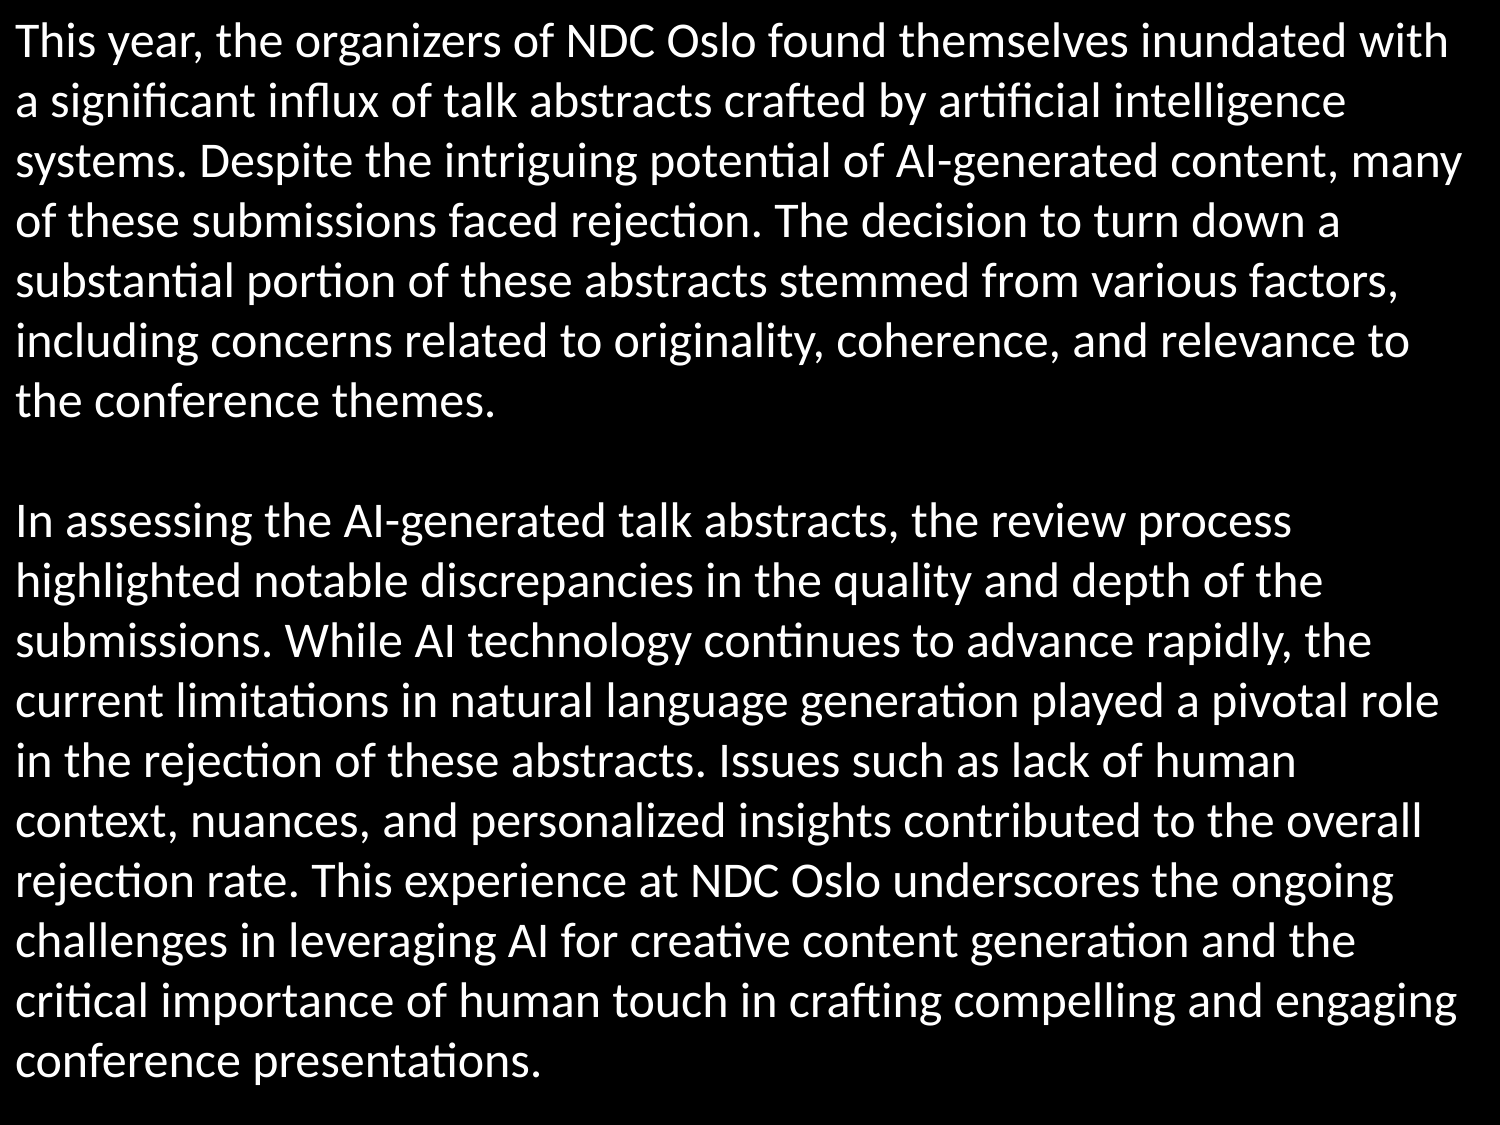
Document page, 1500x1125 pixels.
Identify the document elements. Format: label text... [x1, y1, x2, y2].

list This year, the organizers of NDC Oslo found themselves inundated with a significant influx of talk abstracts crafted by artificial intelligence systems. Despite the intriguing potential of AI-generated content, many of these submissions faced rejection. The decision to turn down a substantial portion of these abstracts stemmed from various factors, including concerns related to originality, coherence, and relevance to the conference themes. In assessing the AI-generated talk abstracts, the review process highlighted notable discrepancies in the quality and depth of the submissions. While AI technology continues to advance rapidly, the current limitations in natural language generation played a pivotal role in the rejection of these abstracts. Issues such as lack of human context, nuances, and personalized insights contributed to the overall rejection rate. This experience at NDC Oslo underscores the ongoing challenges in leveraging AI for creative content generation and the critical importance of human touch in crafting compelling and engaging conference presentations. [0, 0, 1483, 979]
